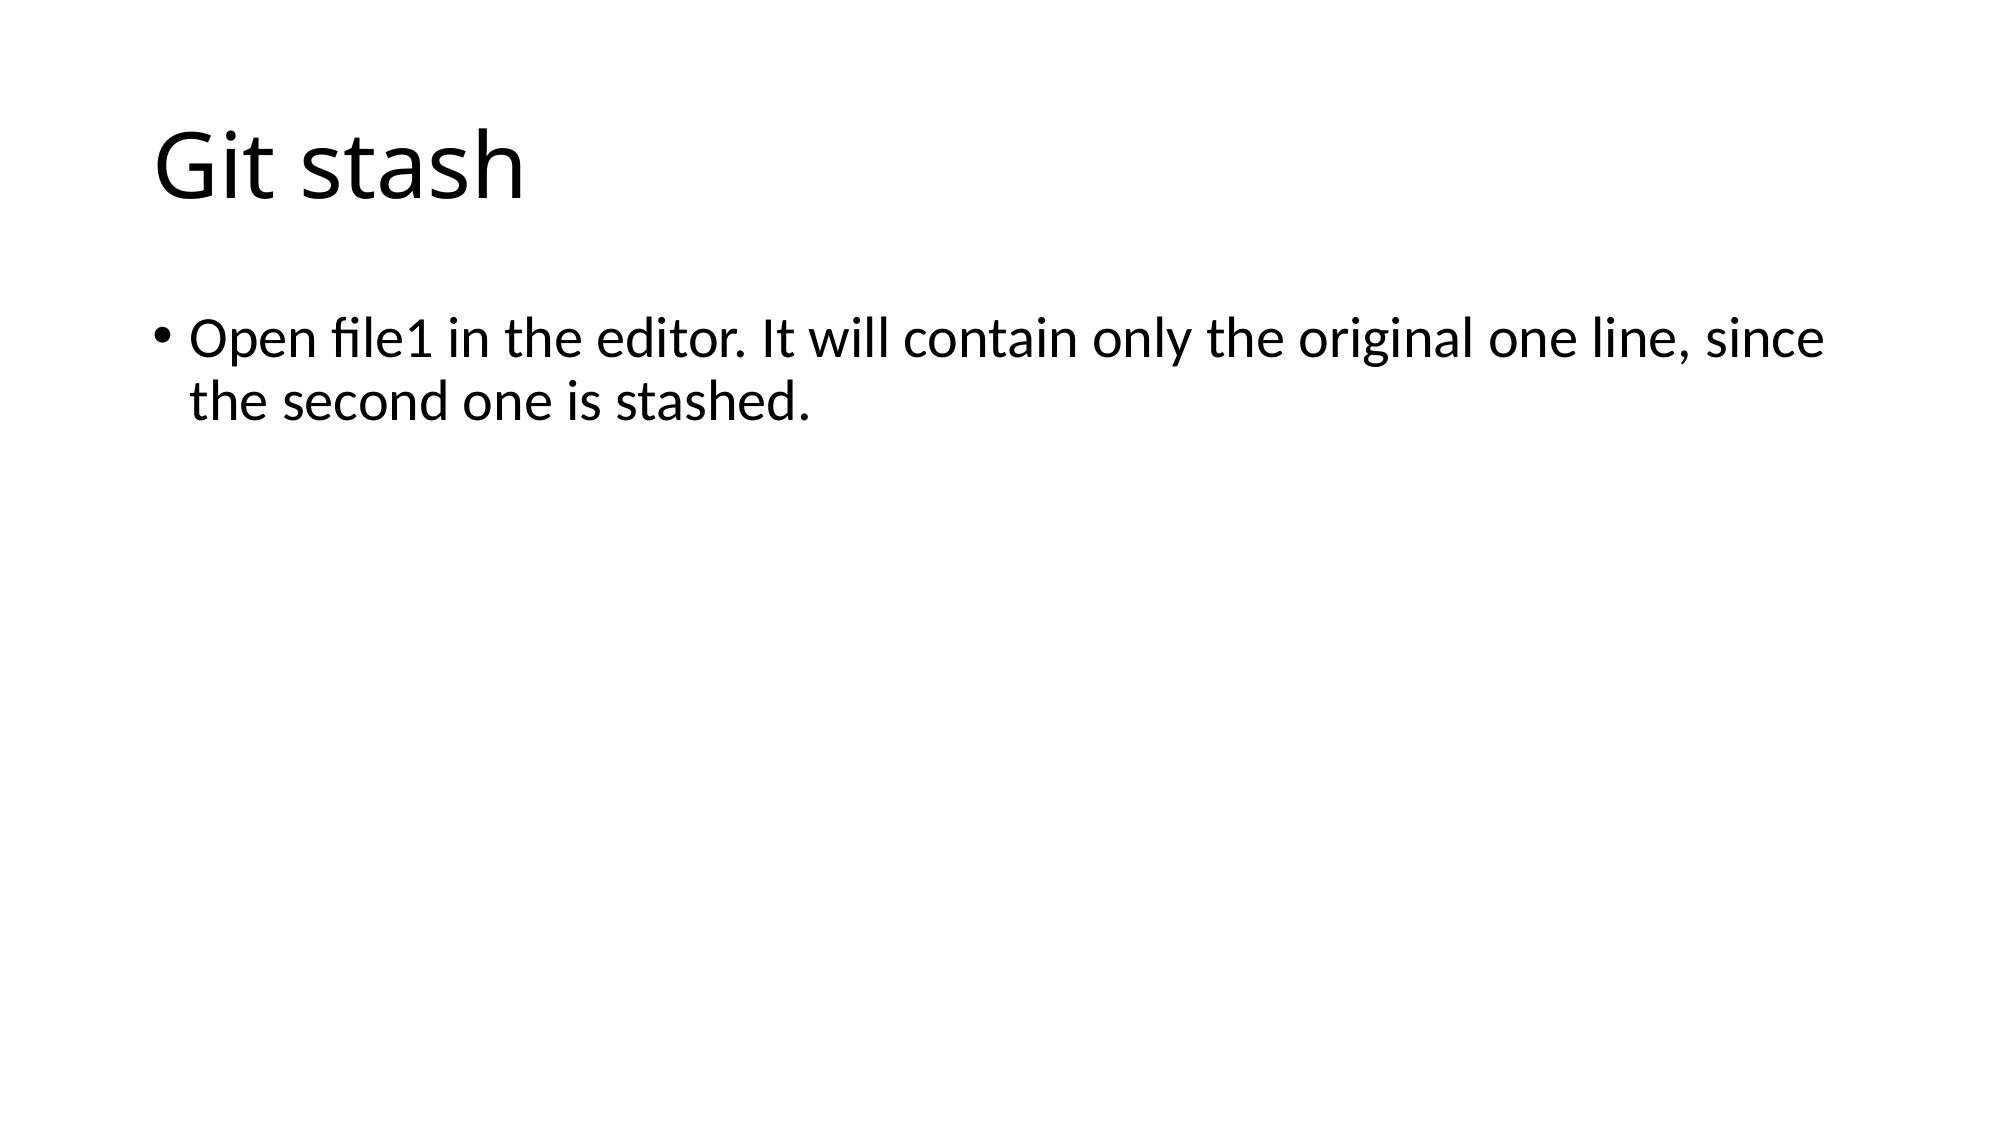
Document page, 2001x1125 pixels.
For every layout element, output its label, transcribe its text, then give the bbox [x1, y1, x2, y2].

title Git stash [137, 59, 1863, 278]
list Open file1 in the editor. It will contain only the original one line, since the second one is stashed. [137, 299, 1863, 1014]
